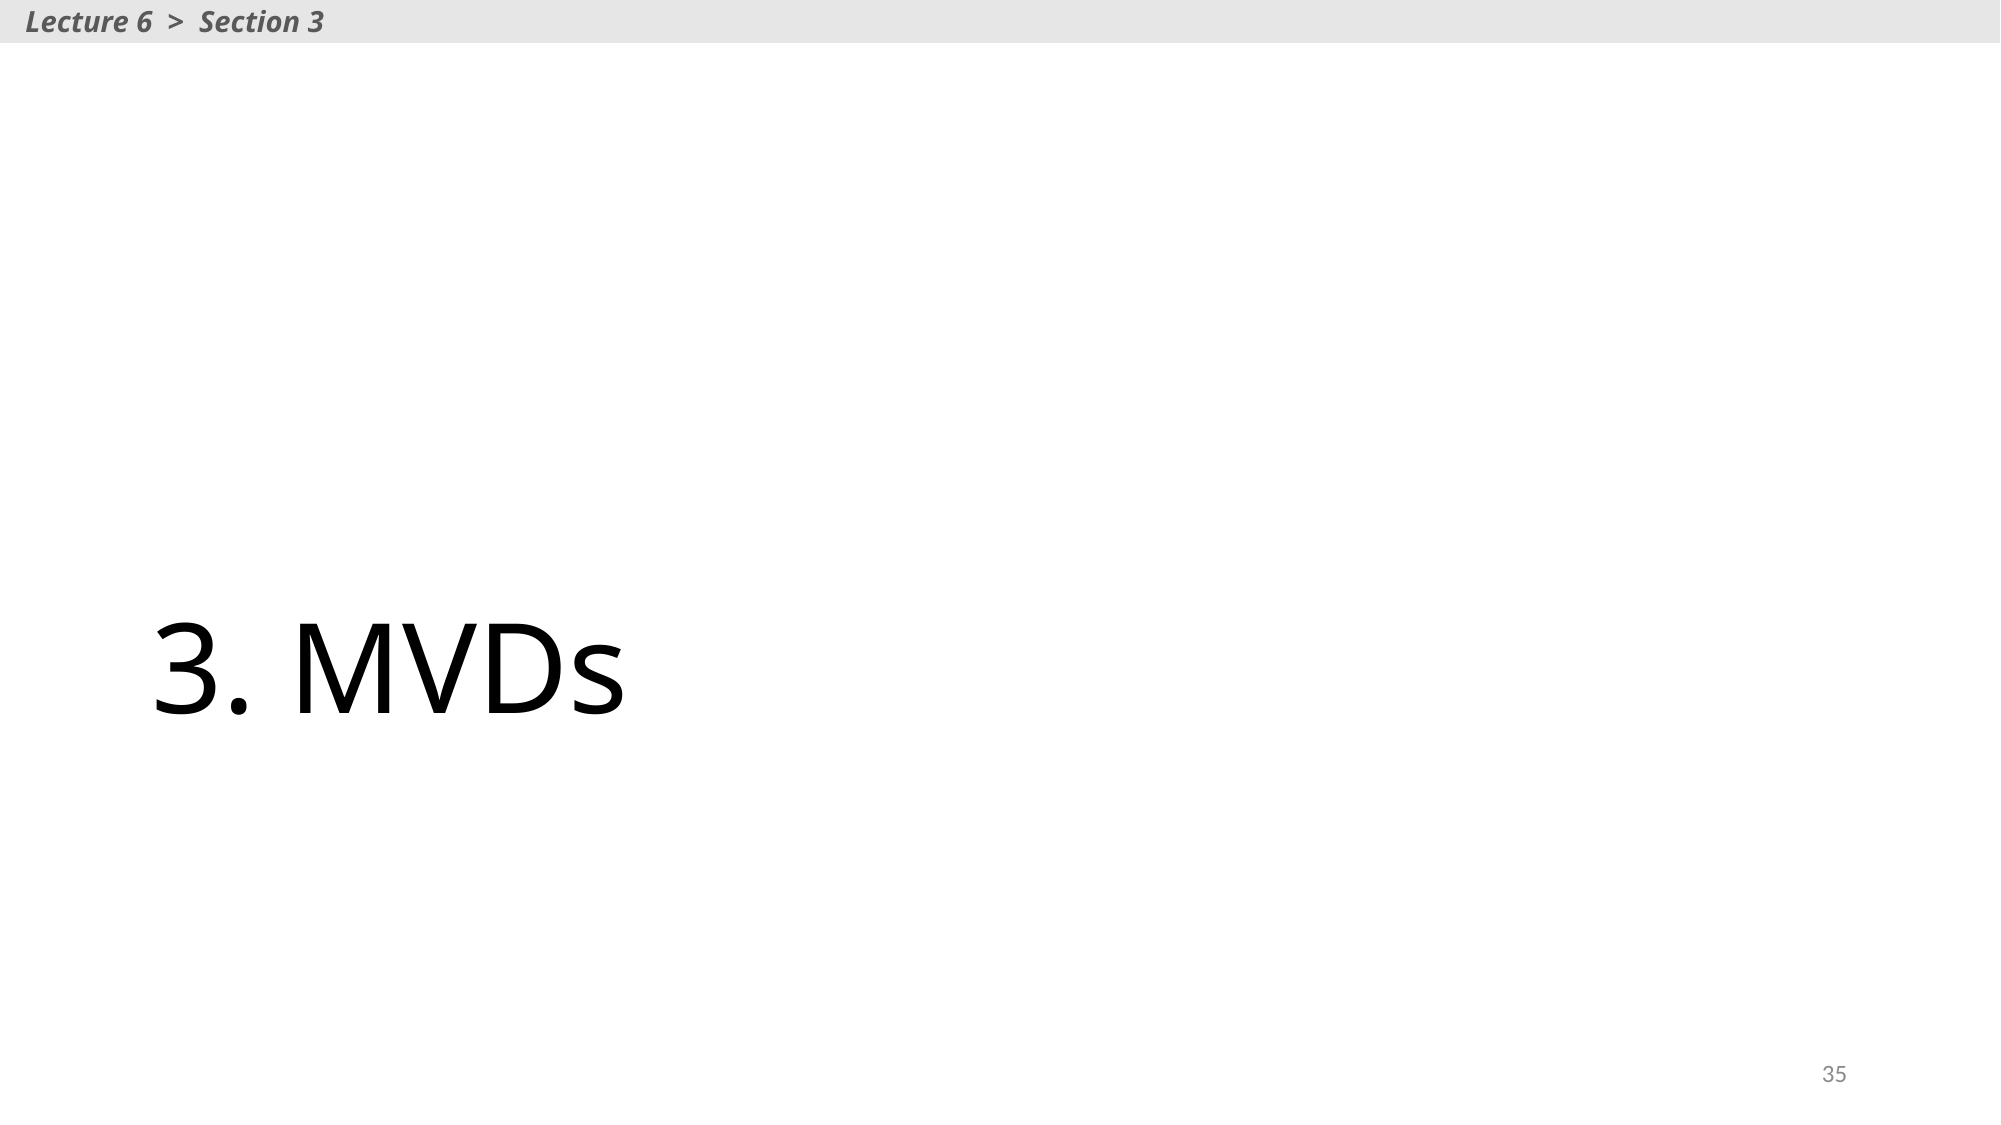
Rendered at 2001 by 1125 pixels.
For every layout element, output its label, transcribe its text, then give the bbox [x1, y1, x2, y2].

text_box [0, 0, 2000, 47]
title 3. MVDs [136, 280, 1862, 749]
slide_number 35 [1412, 1042, 1863, 1103]
